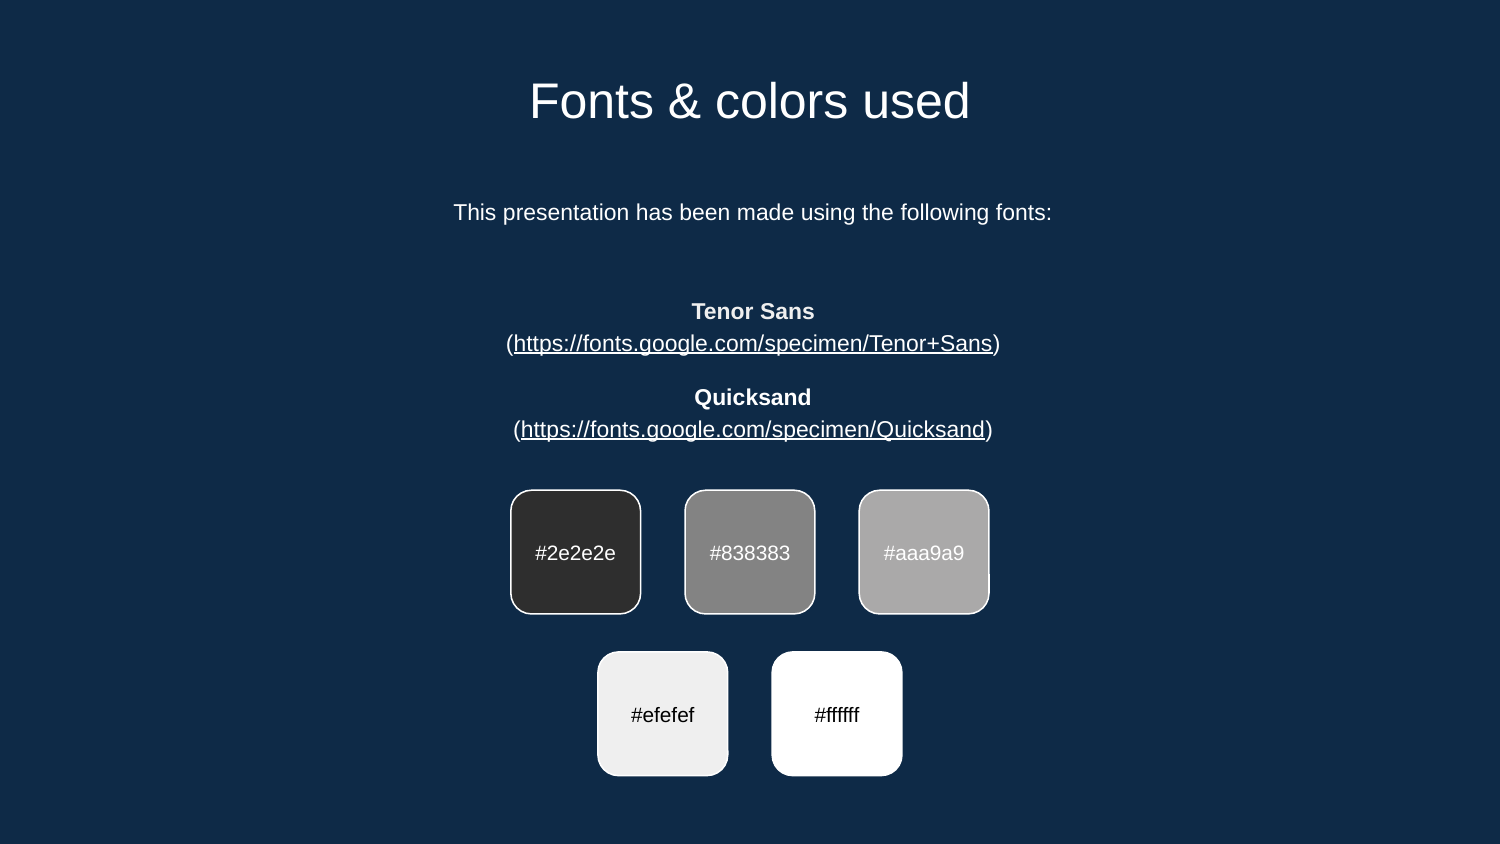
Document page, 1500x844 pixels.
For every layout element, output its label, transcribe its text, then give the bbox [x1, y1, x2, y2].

text_box [510, 589, 641, 614]
text_box This presentation has been made using the following fonts: [175, 178, 1332, 251]
text_box Fonts & colors used [171, 53, 1328, 133]
text_box [685, 490, 815, 515]
text_box [597, 651, 728, 677]
text_box #aaa9a9 [859, 515, 989, 589]
text_box #838383 [685, 515, 815, 589]
text_box [772, 651, 902, 677]
text_box #2e2e2e [510, 515, 641, 589]
text_box [772, 750, 902, 776]
text_box #ffffff [772, 677, 902, 750]
text_box [597, 750, 728, 776]
text_box #efefef [597, 677, 728, 750]
text_box [859, 490, 989, 515]
text_box [510, 490, 641, 515]
text_box [685, 589, 815, 614]
text_box Tenor Sans (https://fonts.google.com/specimen/Tenor+Sans) Quicksand (https://fonts.google.com/specimen/Quicksand) [175, 264, 1332, 470]
text_box [859, 589, 989, 614]
